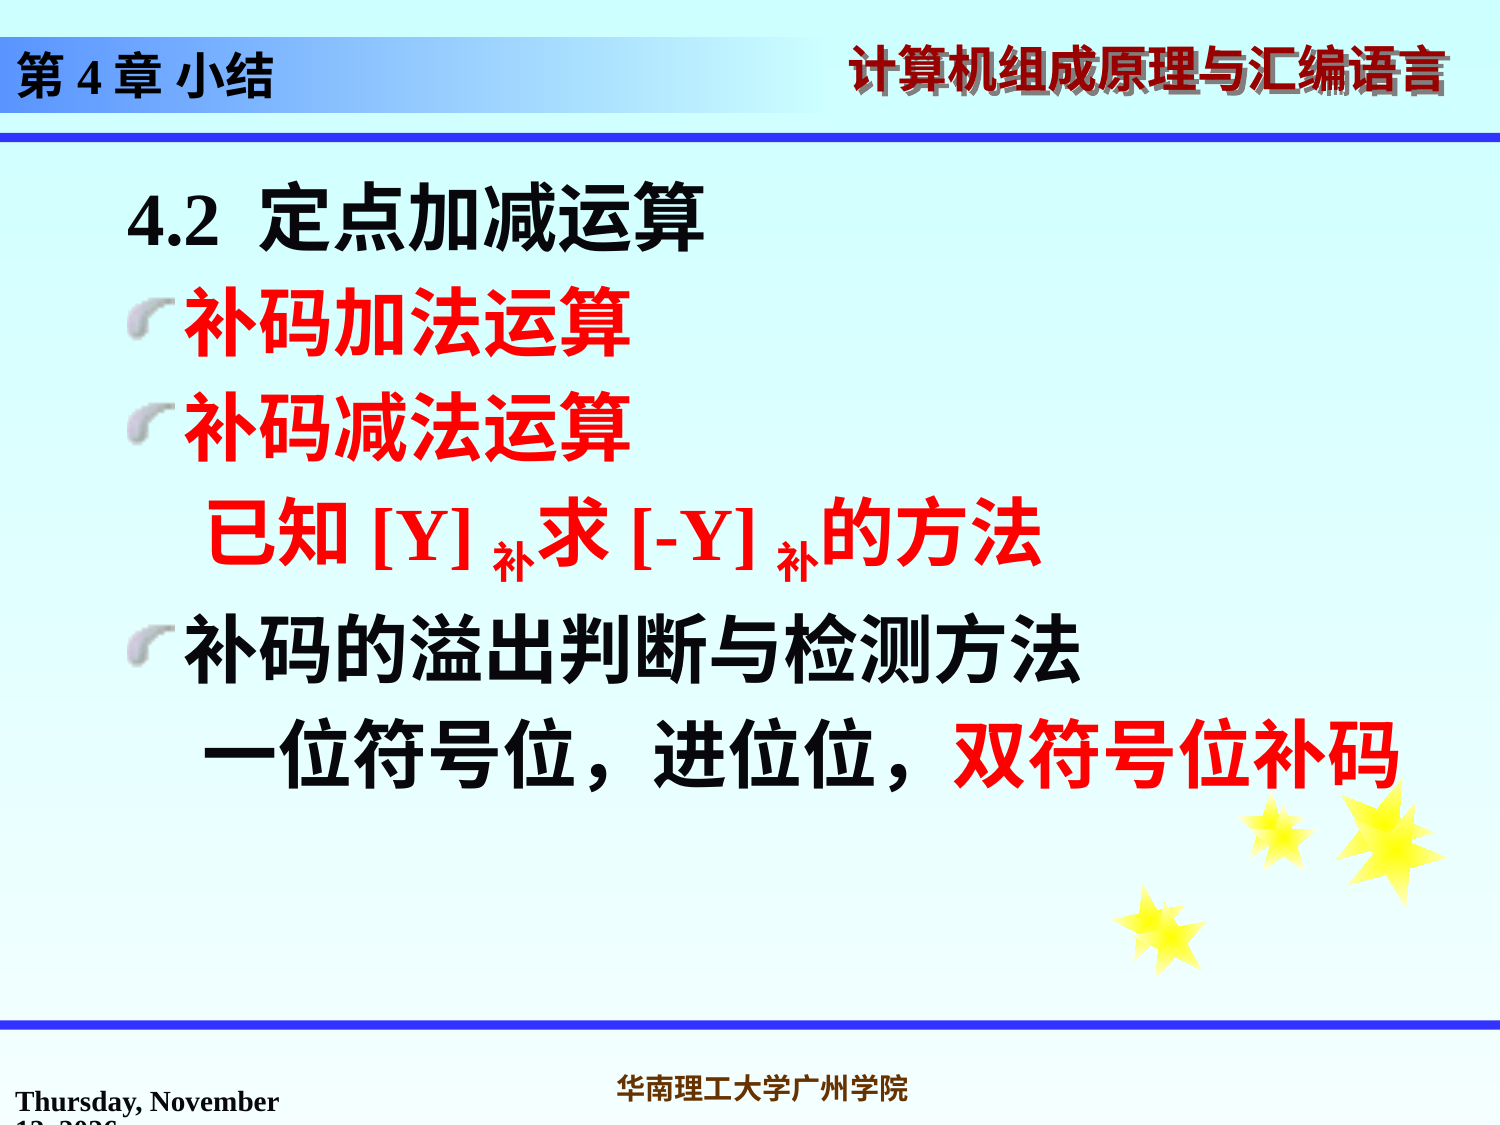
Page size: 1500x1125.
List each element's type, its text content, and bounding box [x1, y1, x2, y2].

picture [127, 401, 175, 449]
list 4.2 定点加减运算 补码加法运算 补码减法运算 已知[Y]补求[-Y]补的方法 补码的溢出判断与检测方法 一位符号位，进位位，双符号位补码 [112, 162, 1425, 1000]
title 第4章 小结 [0, 37, 825, 113]
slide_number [0, 1050, 313, 1125]
picture [127, 623, 175, 671]
picture [127, 296, 175, 344]
footer 华南理工大学广州学院 [525, 1050, 1000, 1125]
